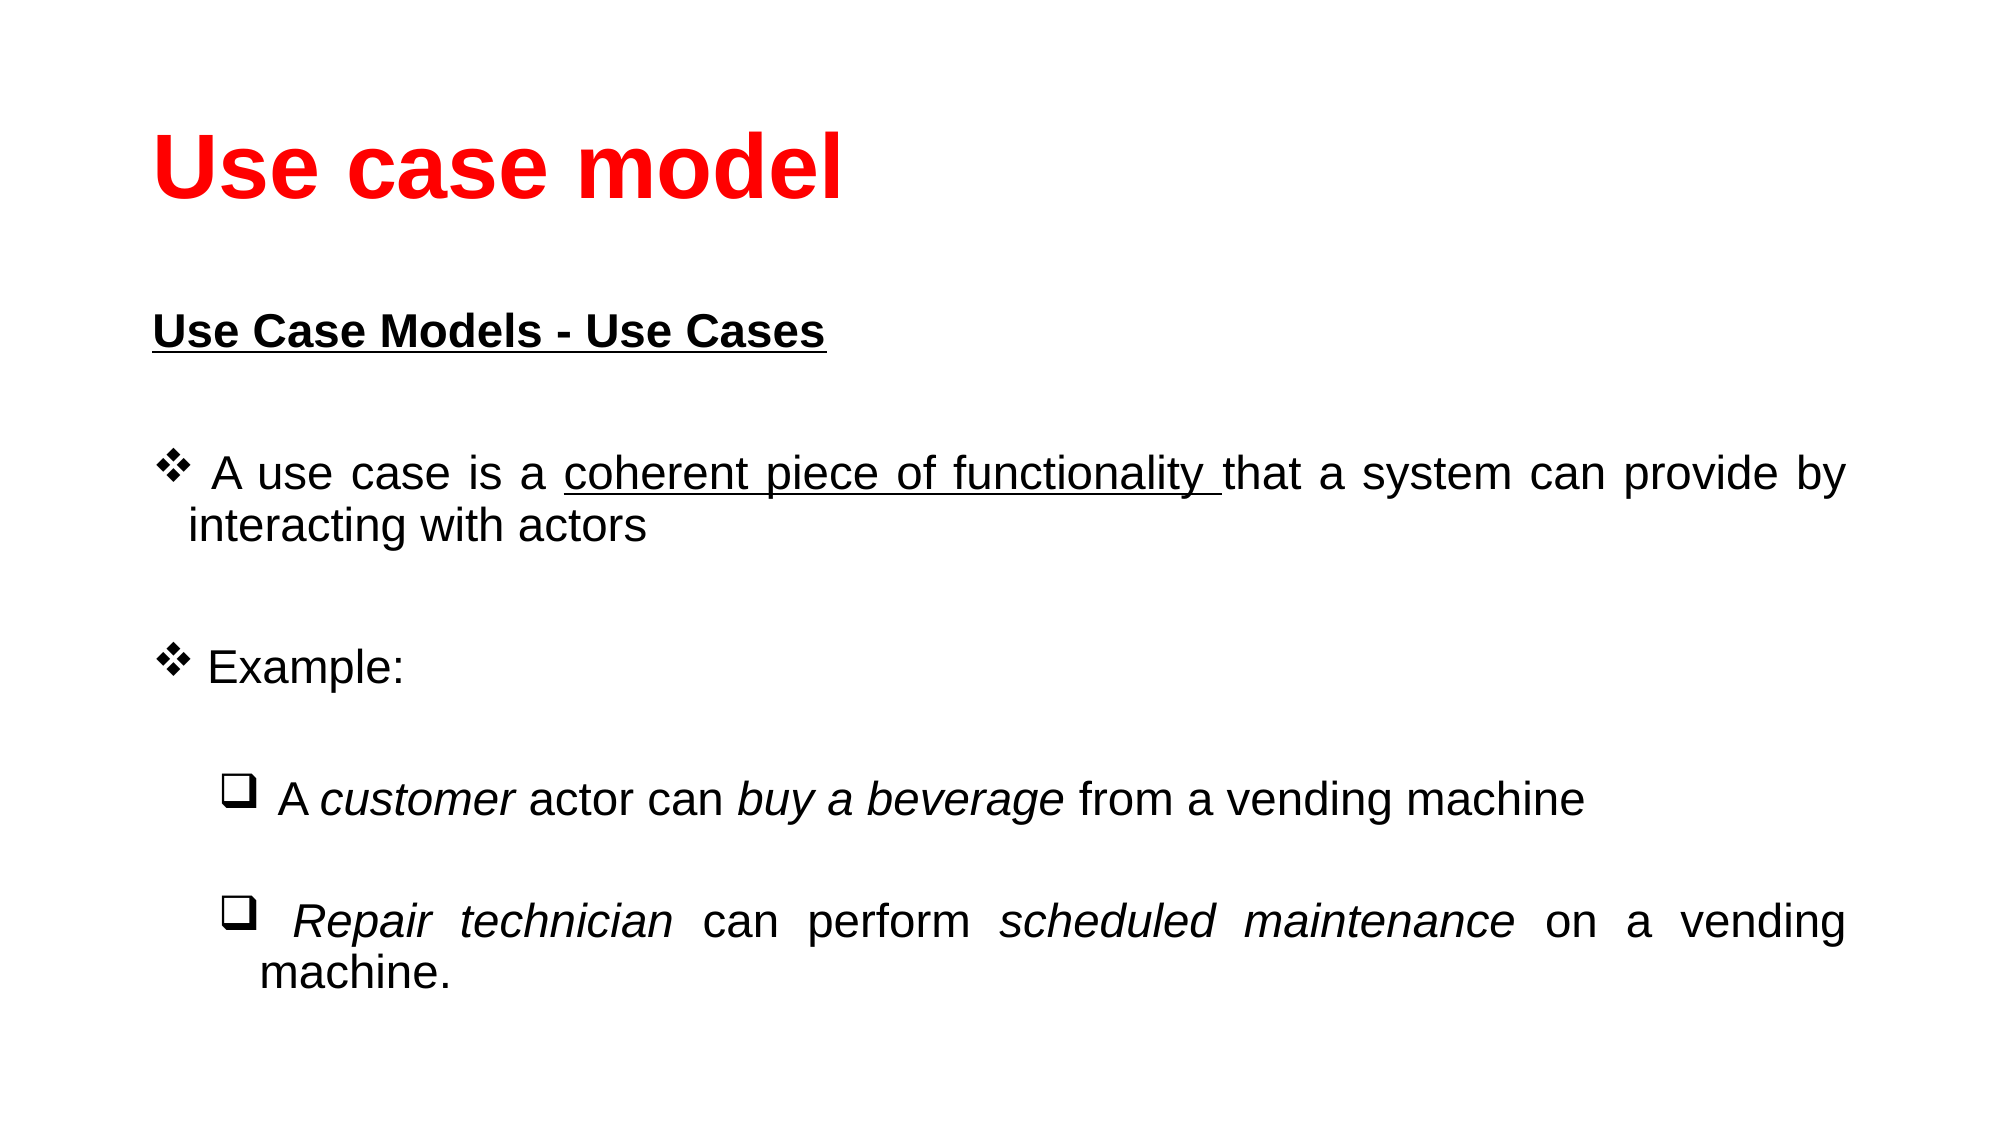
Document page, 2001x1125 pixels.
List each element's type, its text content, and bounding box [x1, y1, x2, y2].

title Use case model [137, 59, 1863, 278]
list Use Case Models - Use Cases A use case is a coherent piece of functionality that a system can provide by interacting with actors Example: A customer actor can buy a beverage from a vending machine Repair technician can perform scheduled maintenance on a vending machine. [137, 299, 1863, 1014]
